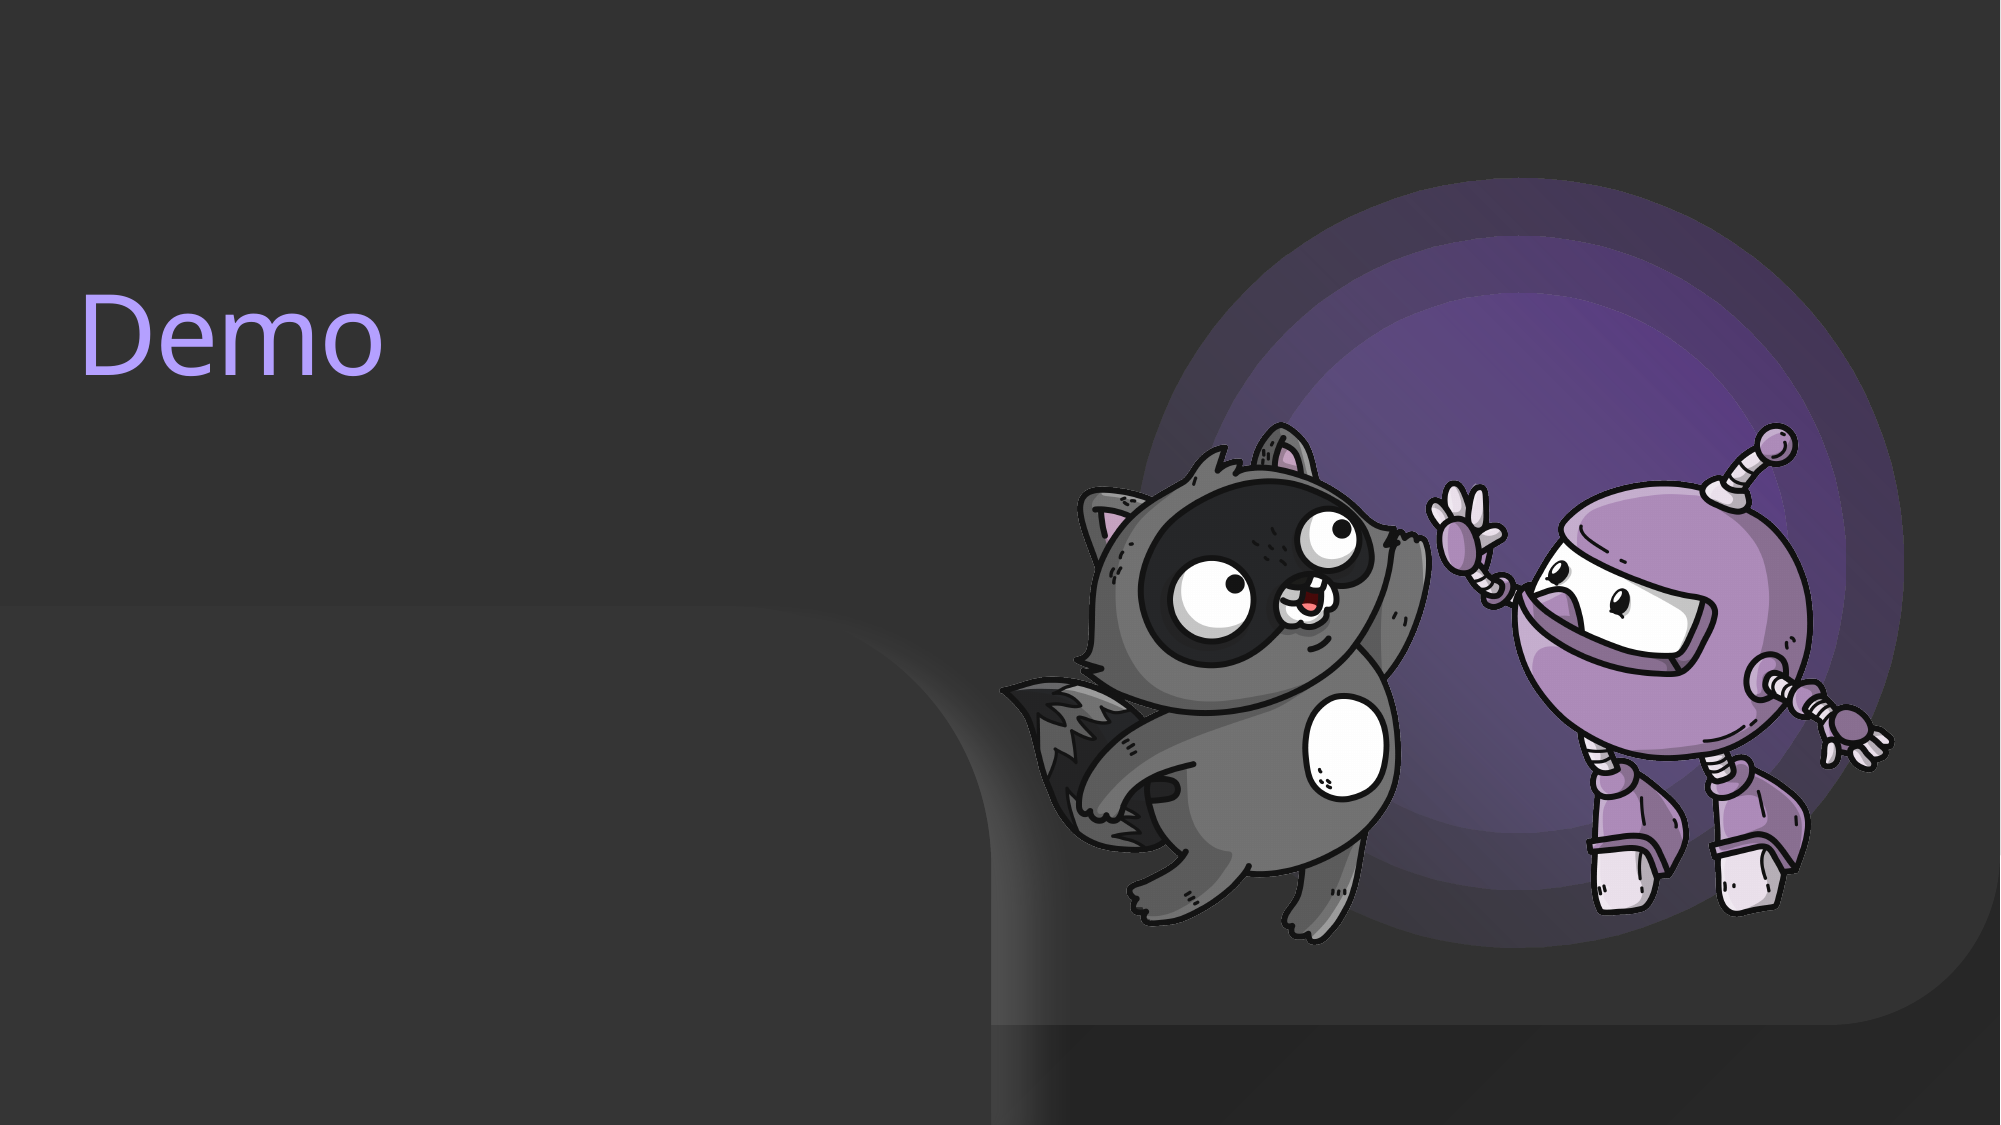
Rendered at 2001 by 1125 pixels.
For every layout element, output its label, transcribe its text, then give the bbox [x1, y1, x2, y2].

title Demo [75, 247, 1082, 551]
picture [999, 422, 1895, 945]
